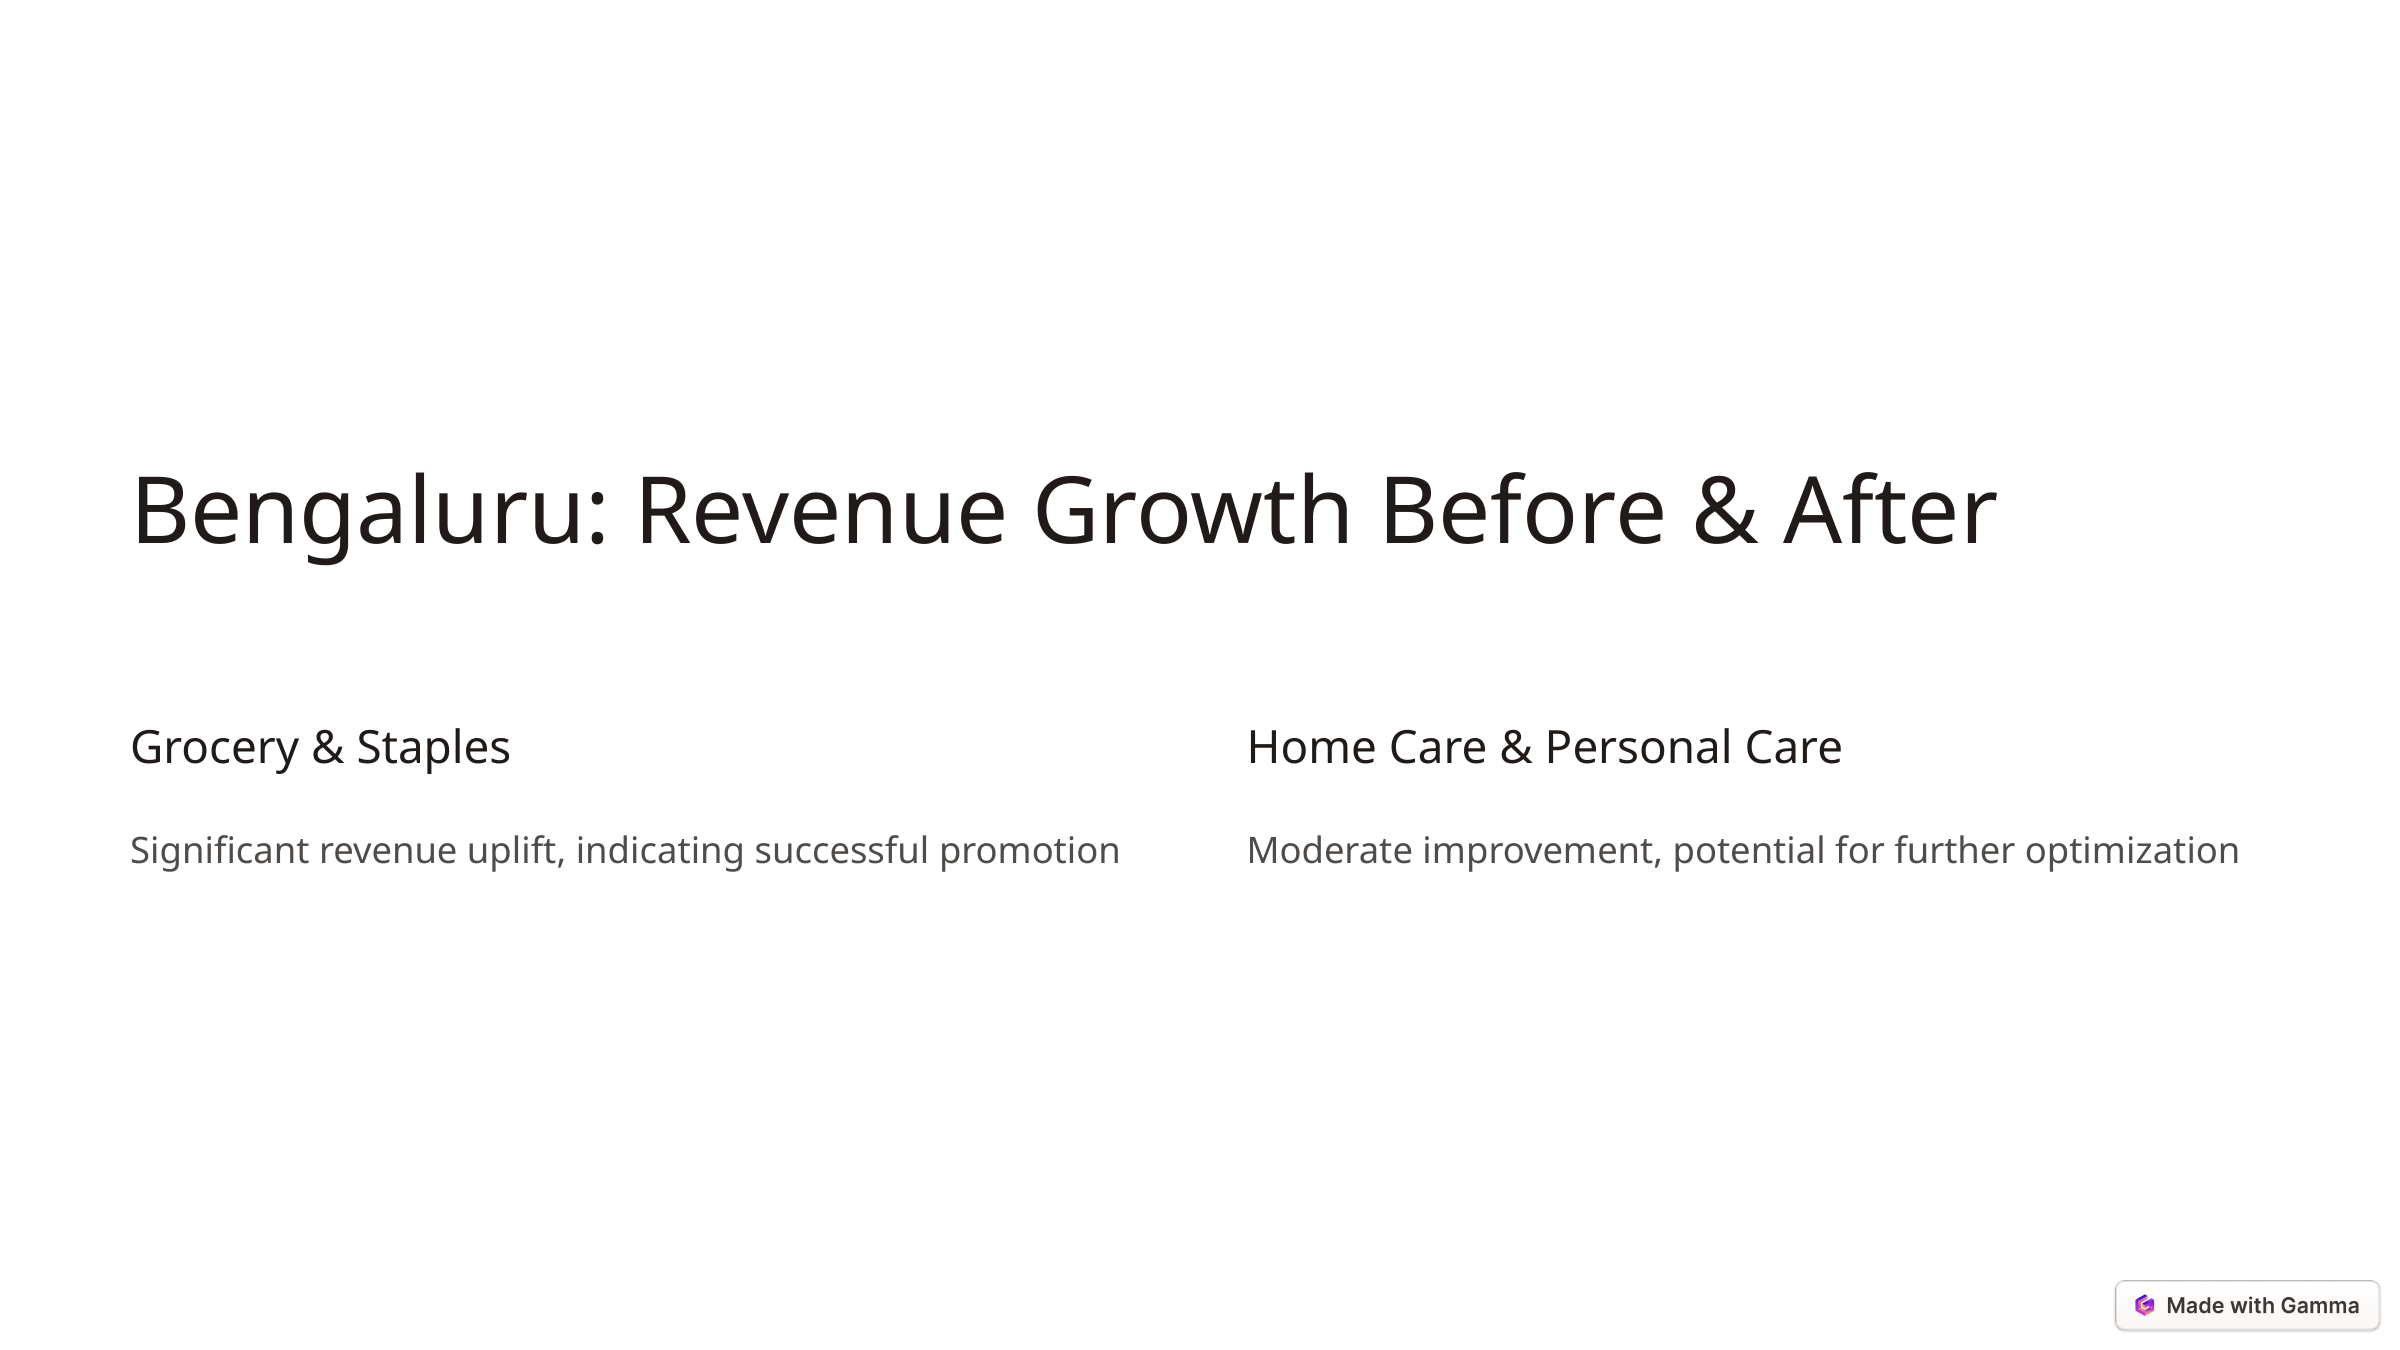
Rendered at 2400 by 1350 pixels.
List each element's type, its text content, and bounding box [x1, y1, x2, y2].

text_box Significant revenue uplift, indicating successful promotion [130, 811, 1155, 871]
text_box Home Care & Personal Care [1246, 715, 1872, 774]
text_box Grocery & Staples [130, 715, 596, 774]
text_box Bengaluru: Revenue Growth Before & After [130, 445, 2088, 563]
text_box Moderate improvement, potential for further optimization [1246, 811, 2271, 871]
picture [2106, 1271, 2389, 1339]
